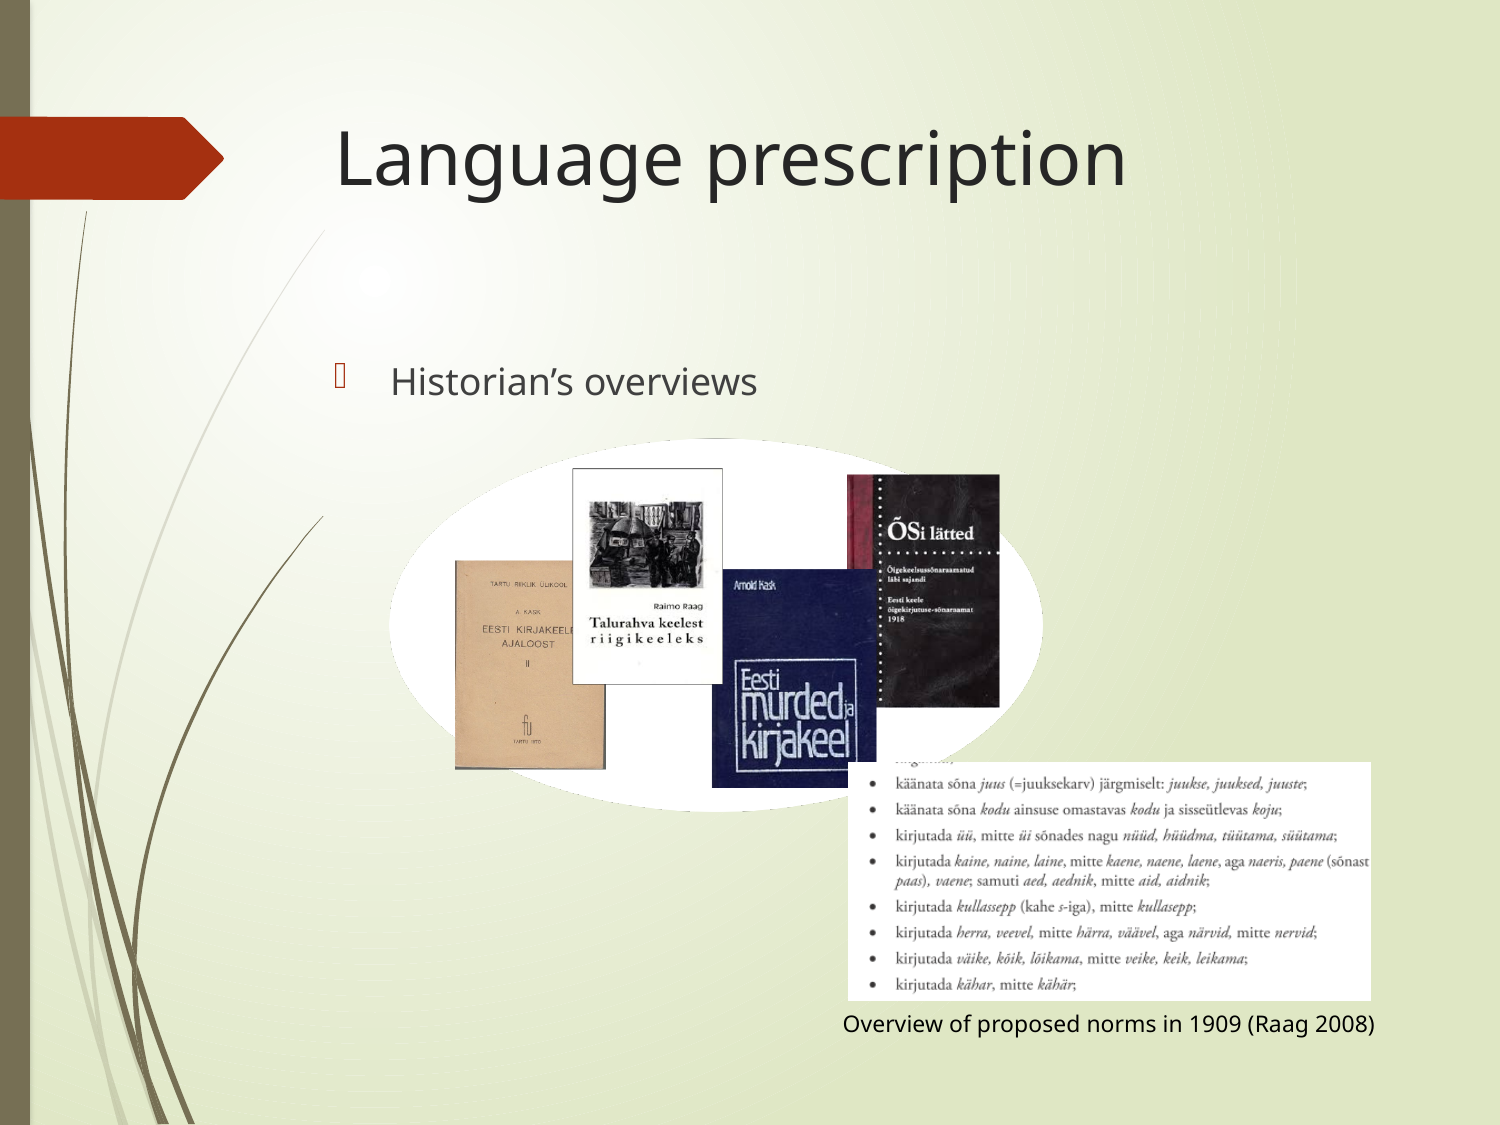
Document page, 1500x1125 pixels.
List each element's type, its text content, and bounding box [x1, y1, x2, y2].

text_box Overview of proposed norms in 1909 (Raag 2008) [827, 1001, 1391, 1044]
title Language prescription [319, 102, 1400, 313]
list Historian’s overviews [318, 350, 1400, 970]
picture [358, 403, 1371, 1001]
